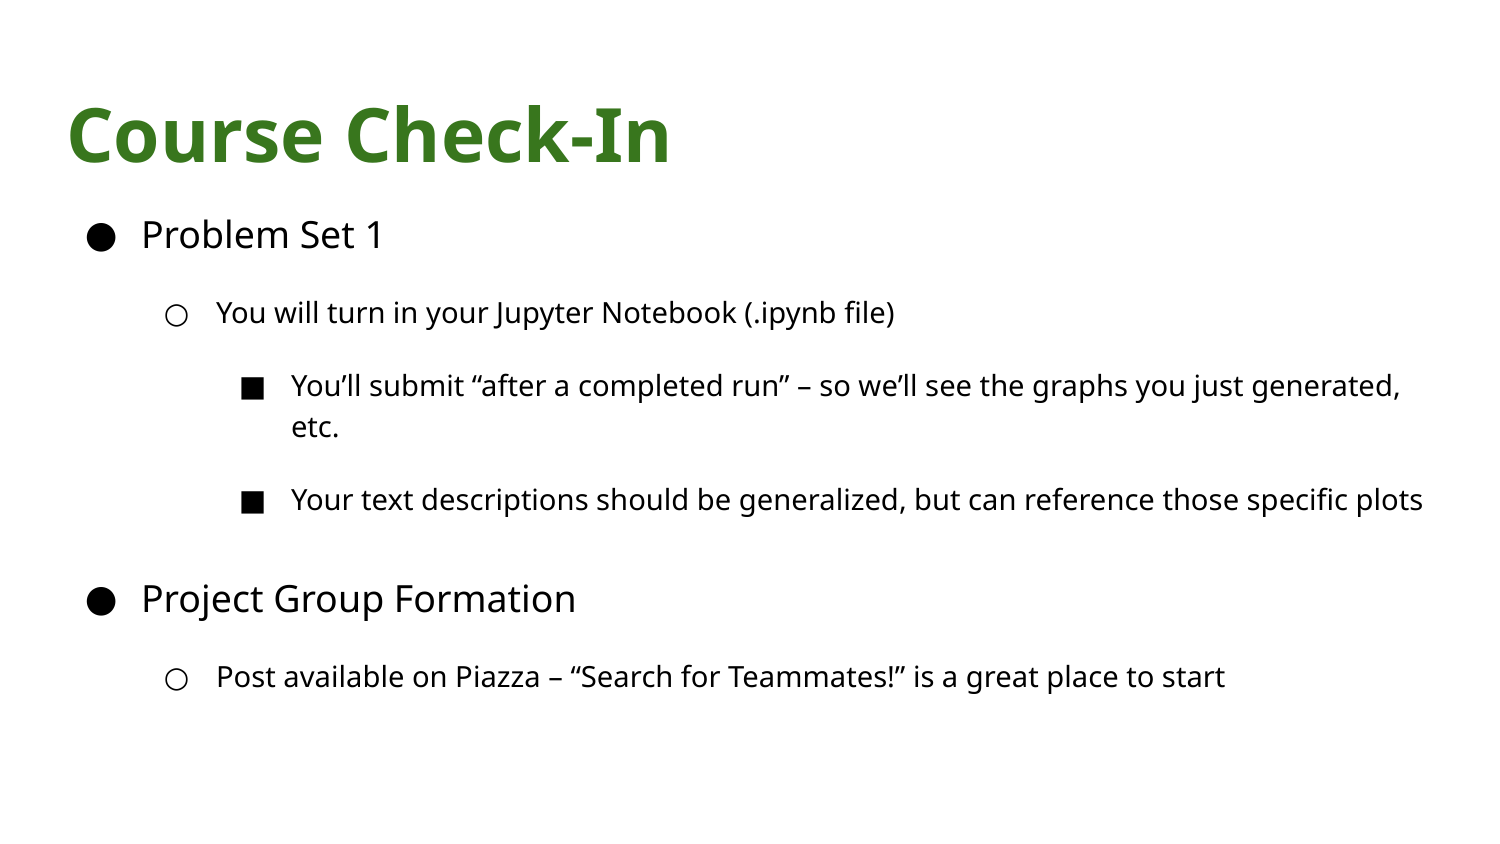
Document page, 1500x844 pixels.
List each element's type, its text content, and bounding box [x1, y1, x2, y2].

title Course Check-In [51, 72, 1449, 167]
list Problem Set 1 You will turn in your Jupyter Notebook (.ipynb file) You’ll submit “after a completed run” – so we’ll see the graphs you just generated, etc. Your text descriptions should be generalized, but can reference those specific plots Project Group Formation Post available on Piazza – “Search for Teammates!” is a great place to start [51, 189, 1449, 750]
